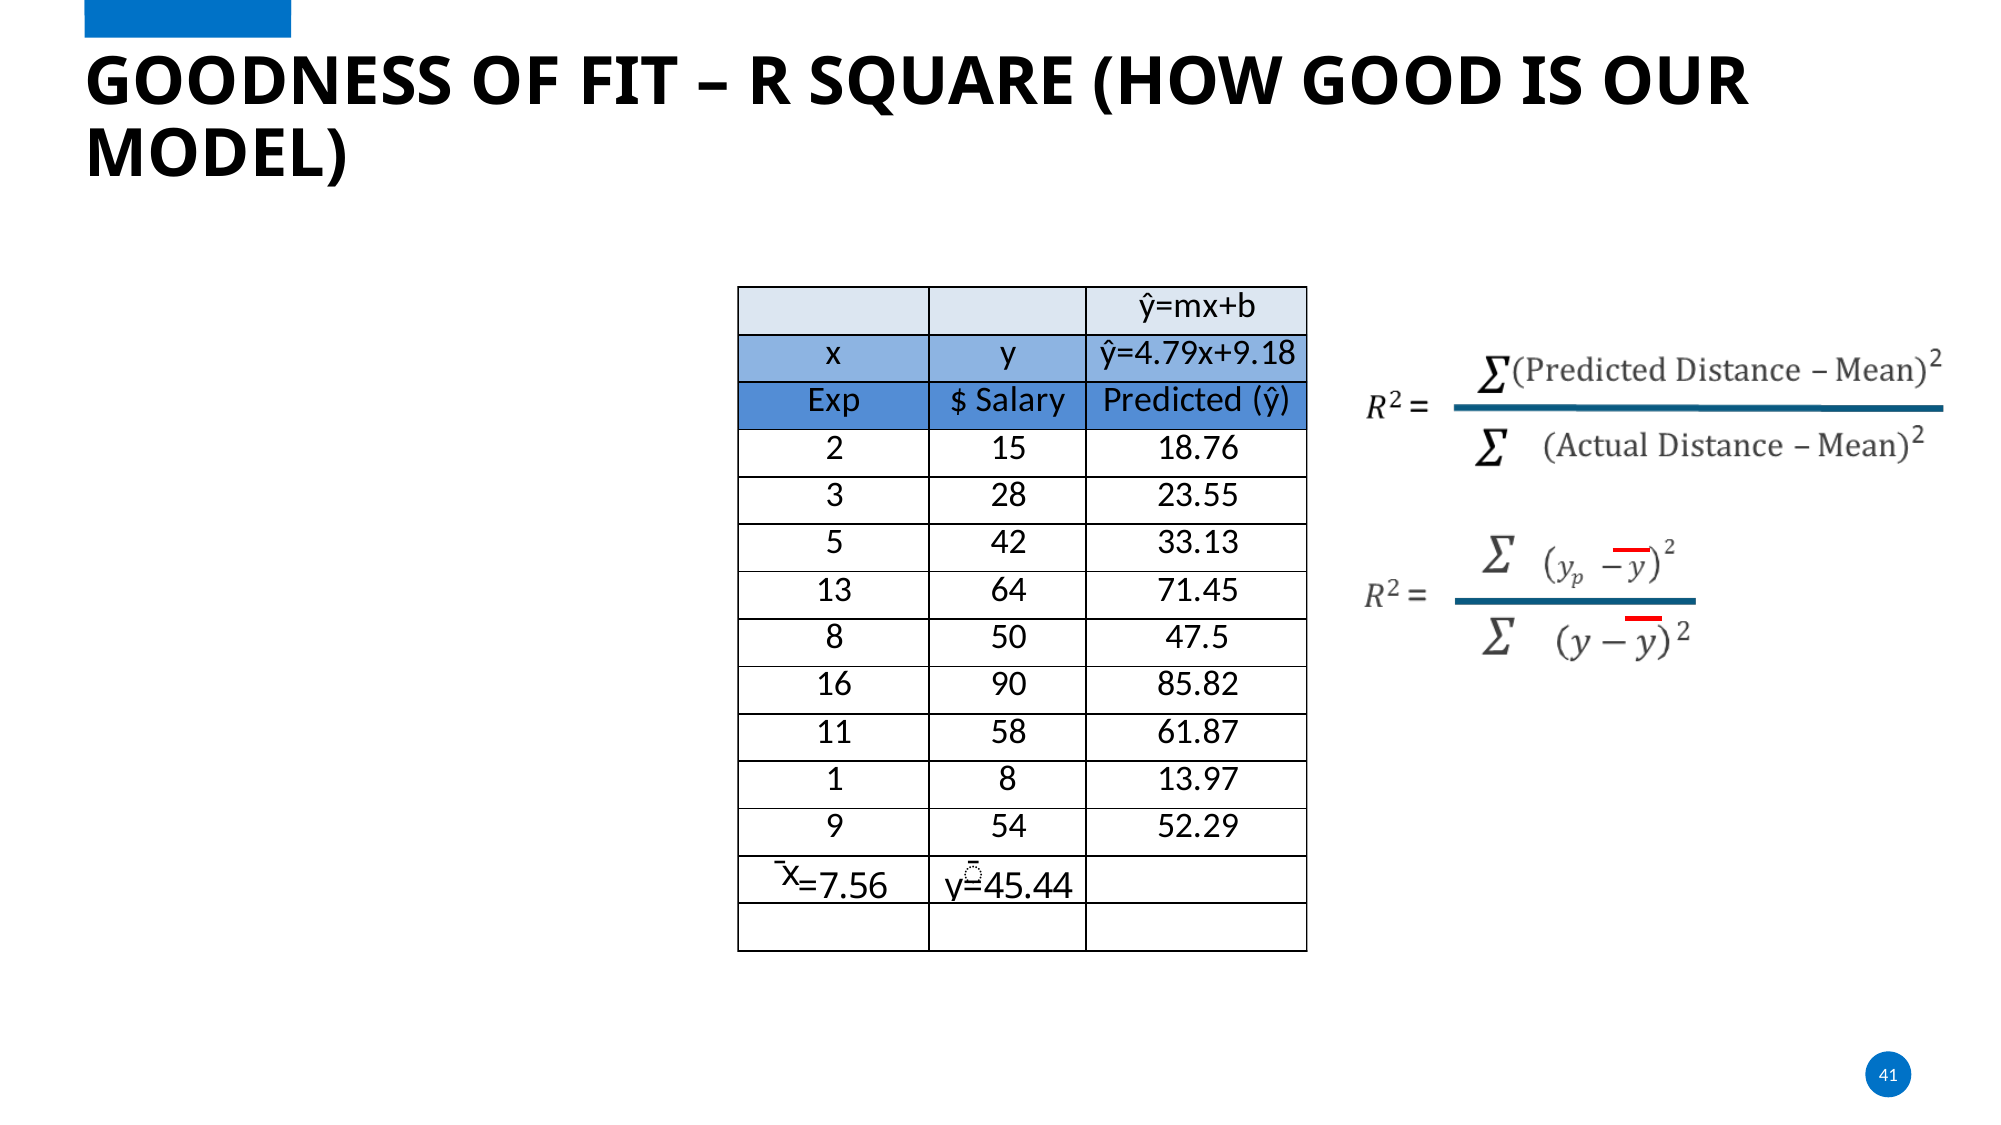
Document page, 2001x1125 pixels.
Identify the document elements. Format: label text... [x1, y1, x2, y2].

title Goodness of Fit – R Square (how good is our Model) [84, 40, 1914, 192]
picture [1323, 321, 1960, 701]
picture [737, 286, 1310, 954]
slide_number 41 [1864, 1059, 1913, 1090]
